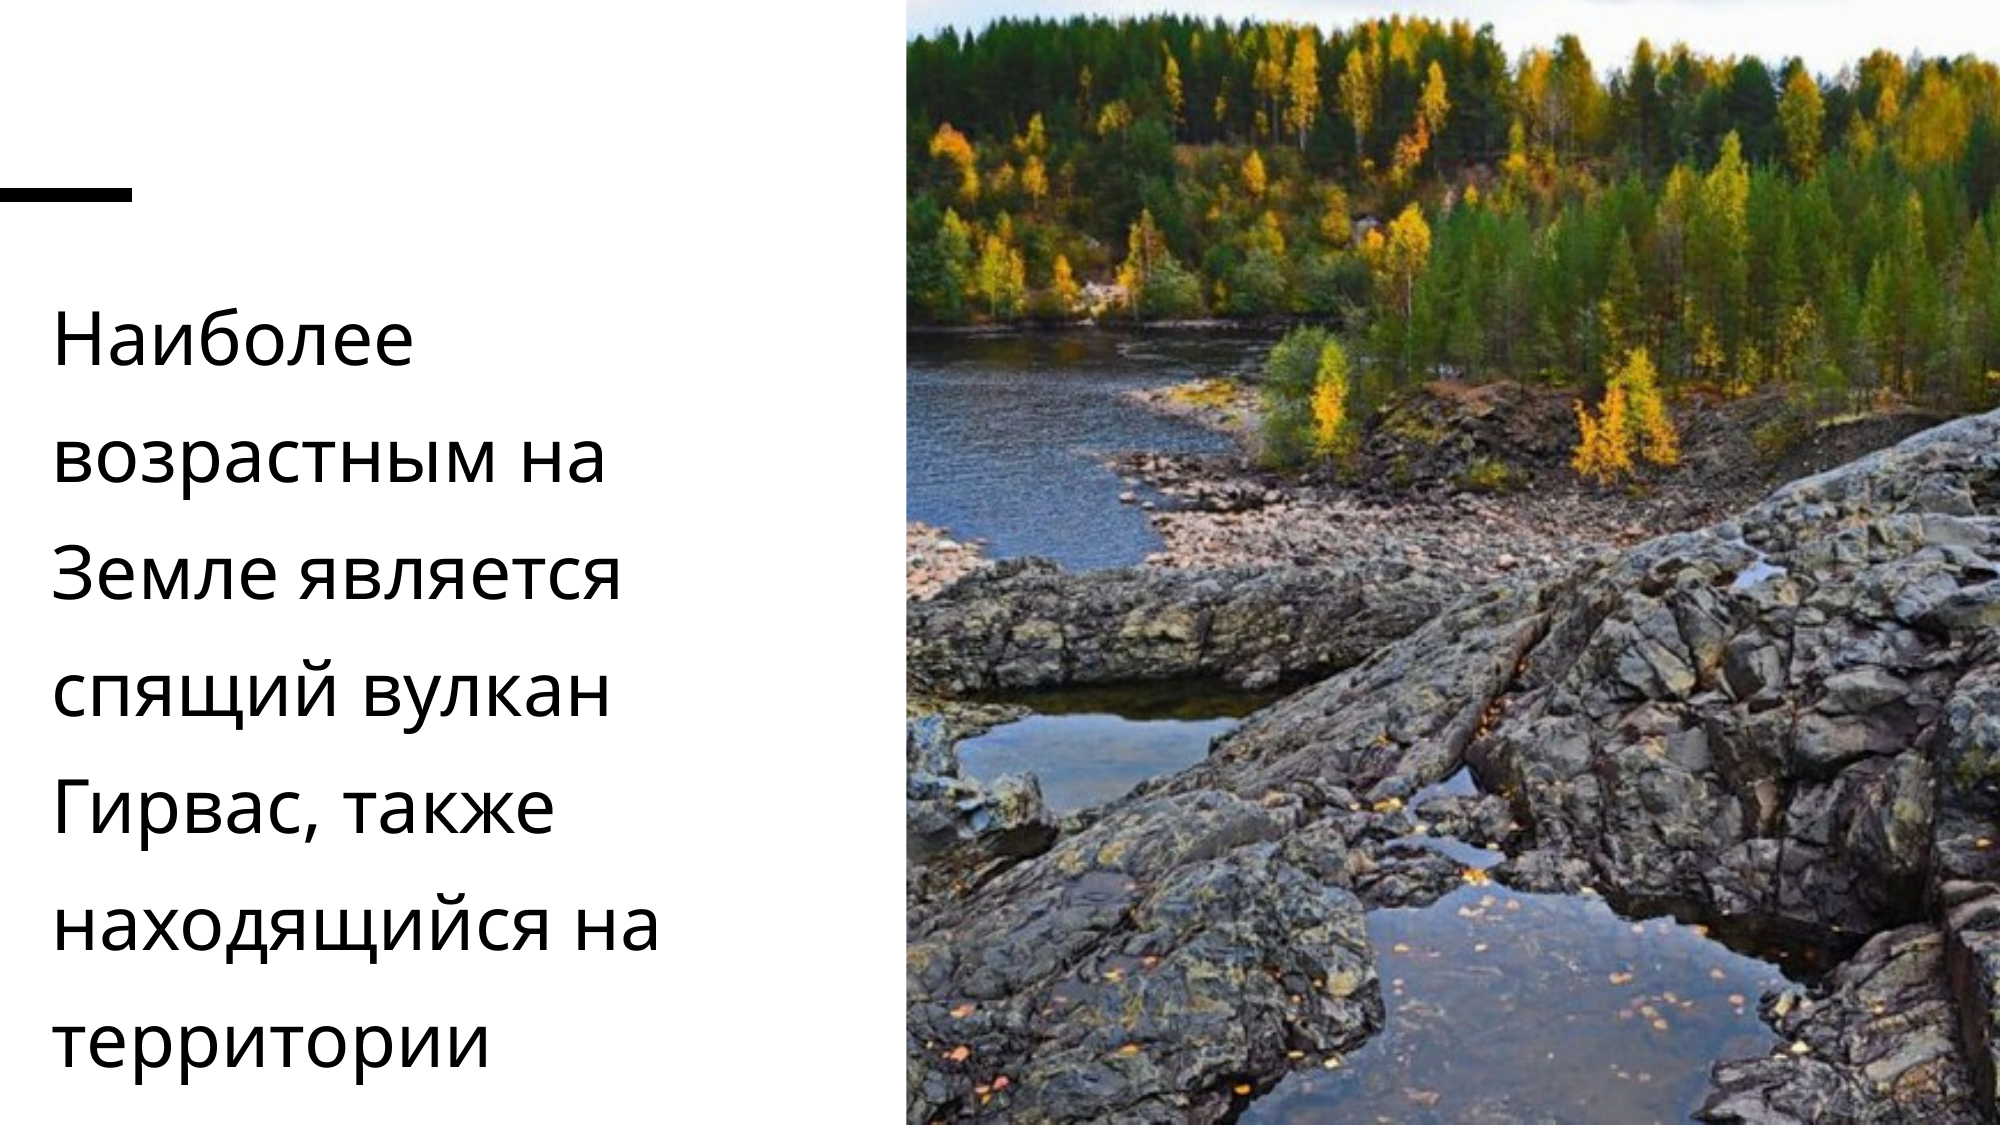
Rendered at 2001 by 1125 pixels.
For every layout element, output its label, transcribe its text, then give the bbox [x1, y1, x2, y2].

text_box [0, 0, 906, 1125]
list Наиболее возрастным на Земле является спящий вулкан Гирвас, также находящийся на территории республики. [36, 256, 869, 742]
picture [906, 0, 2000, 1125]
